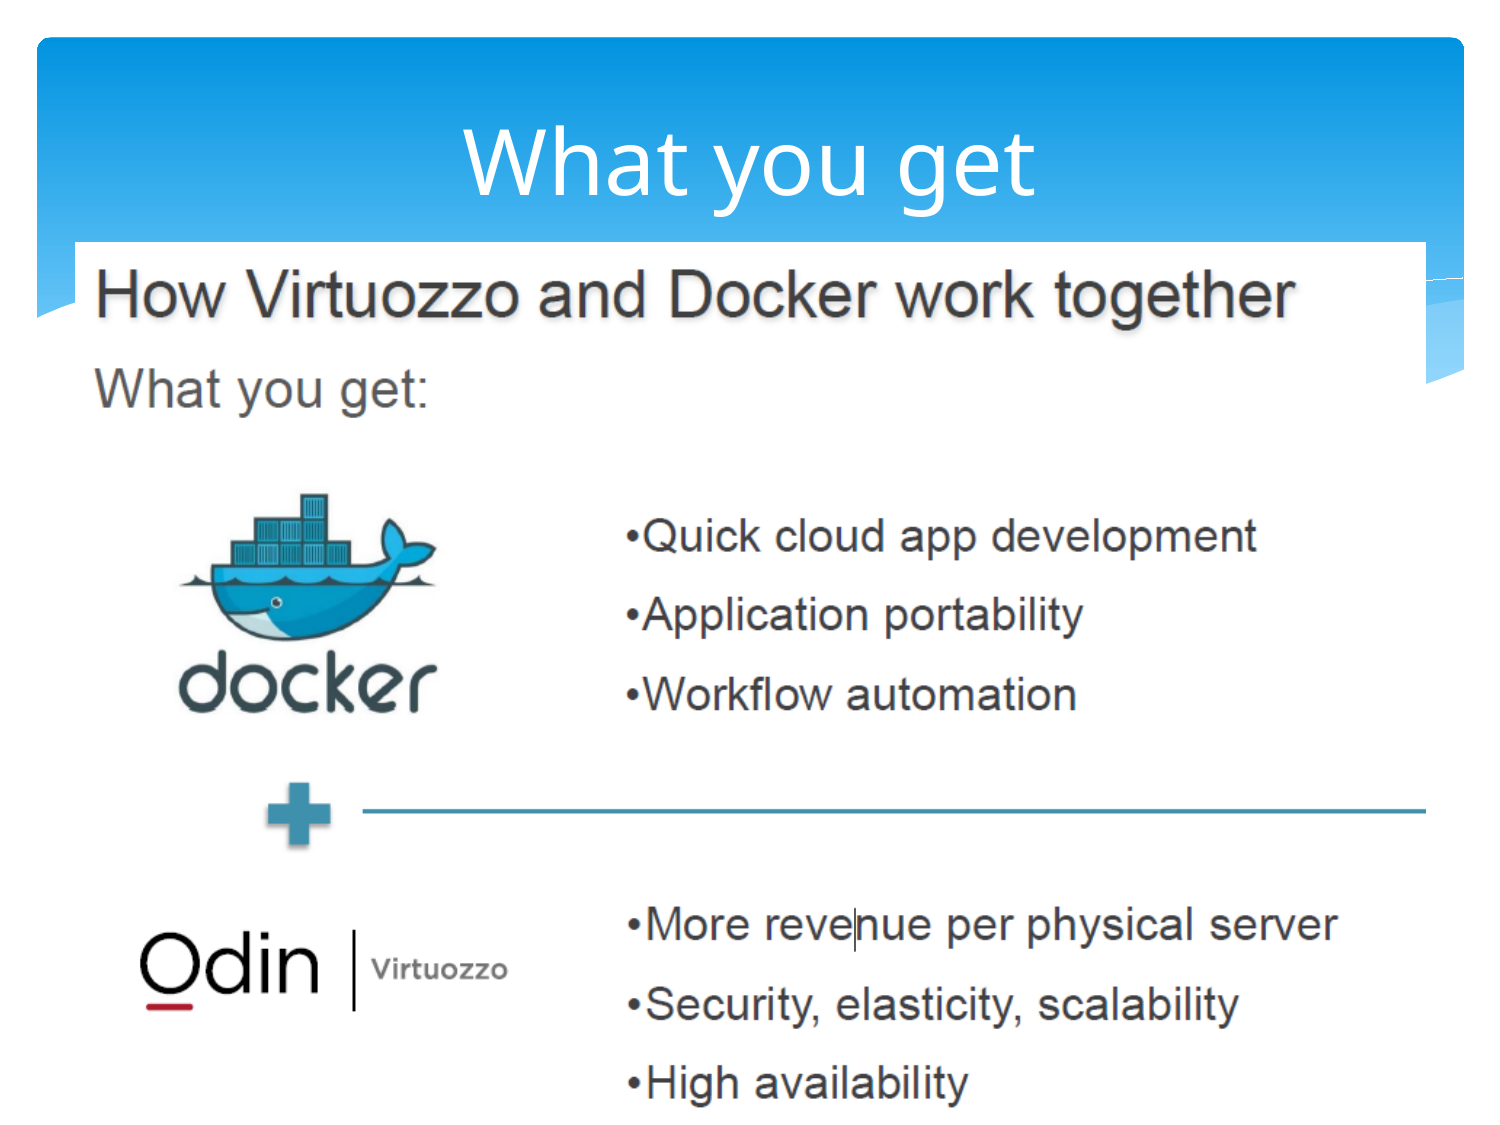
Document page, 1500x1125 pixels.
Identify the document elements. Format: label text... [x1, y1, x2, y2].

picture [74, 242, 1426, 1125]
title What you get [75, 55, 1425, 241]
